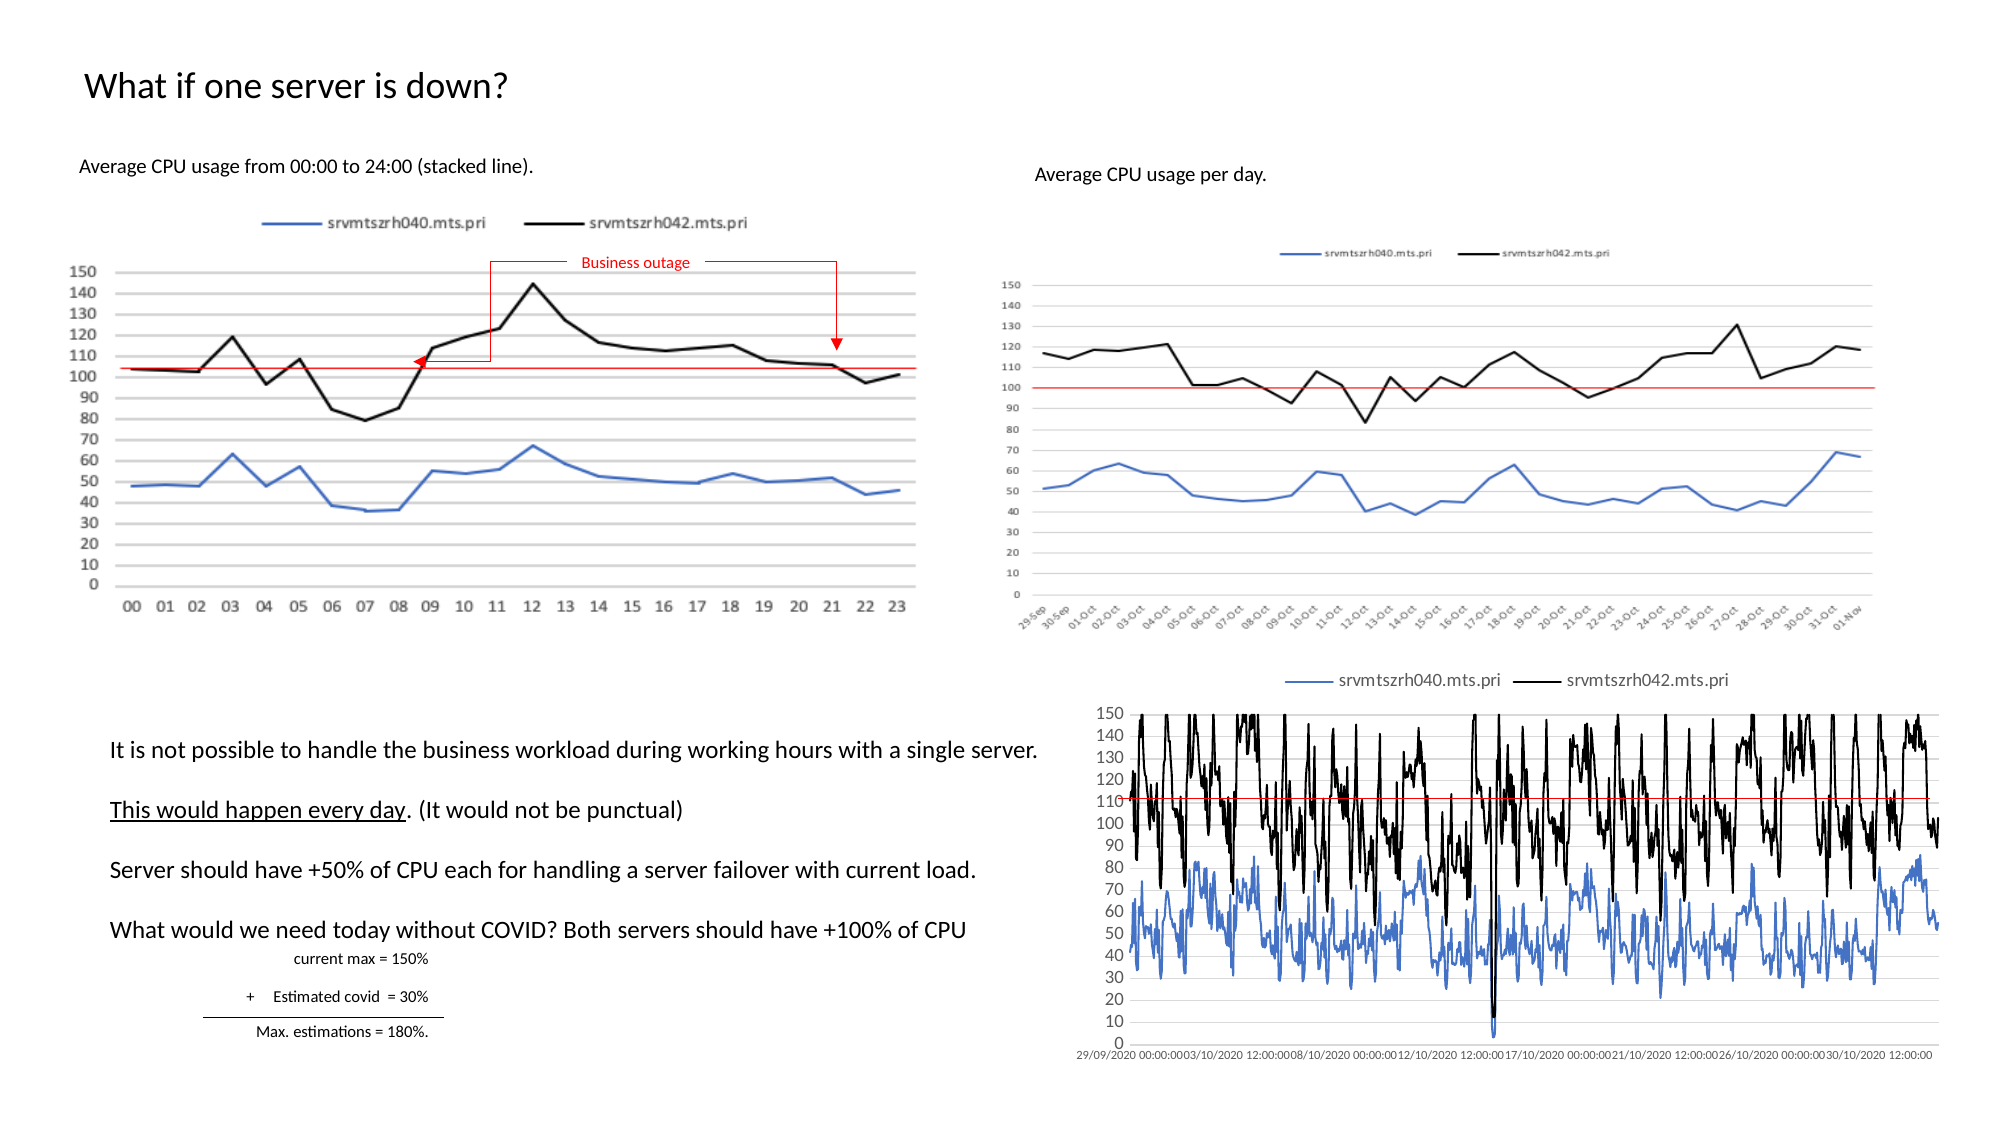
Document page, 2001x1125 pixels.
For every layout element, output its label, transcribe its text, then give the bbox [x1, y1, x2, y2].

text_box Average CPU usage from 00:00 to 24:00 (stacked line). [64, 145, 549, 186]
text_box What if one server is down? [69, 53, 1188, 114]
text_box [1058, 655, 1957, 1072]
table_cell + Estimated covid = 30% [203, 982, 444, 1017]
table_header current max = 150% [203, 944, 444, 982]
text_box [59, 206, 942, 637]
text_box Average CPU usage per day. [1020, 152, 1283, 193]
text_box It is not possible to handle the business workload during working hours with a single server. This would happen every day. (It would not be punctual) Server should have +50% of CPU each for handling a server failover with current load. What would we need today without COVID? Both servers should have +100% of CPU [95, 696, 1056, 951]
picture [999, 244, 1881, 639]
table_cell Max. estimations = 180%. [203, 1018, 444, 1052]
